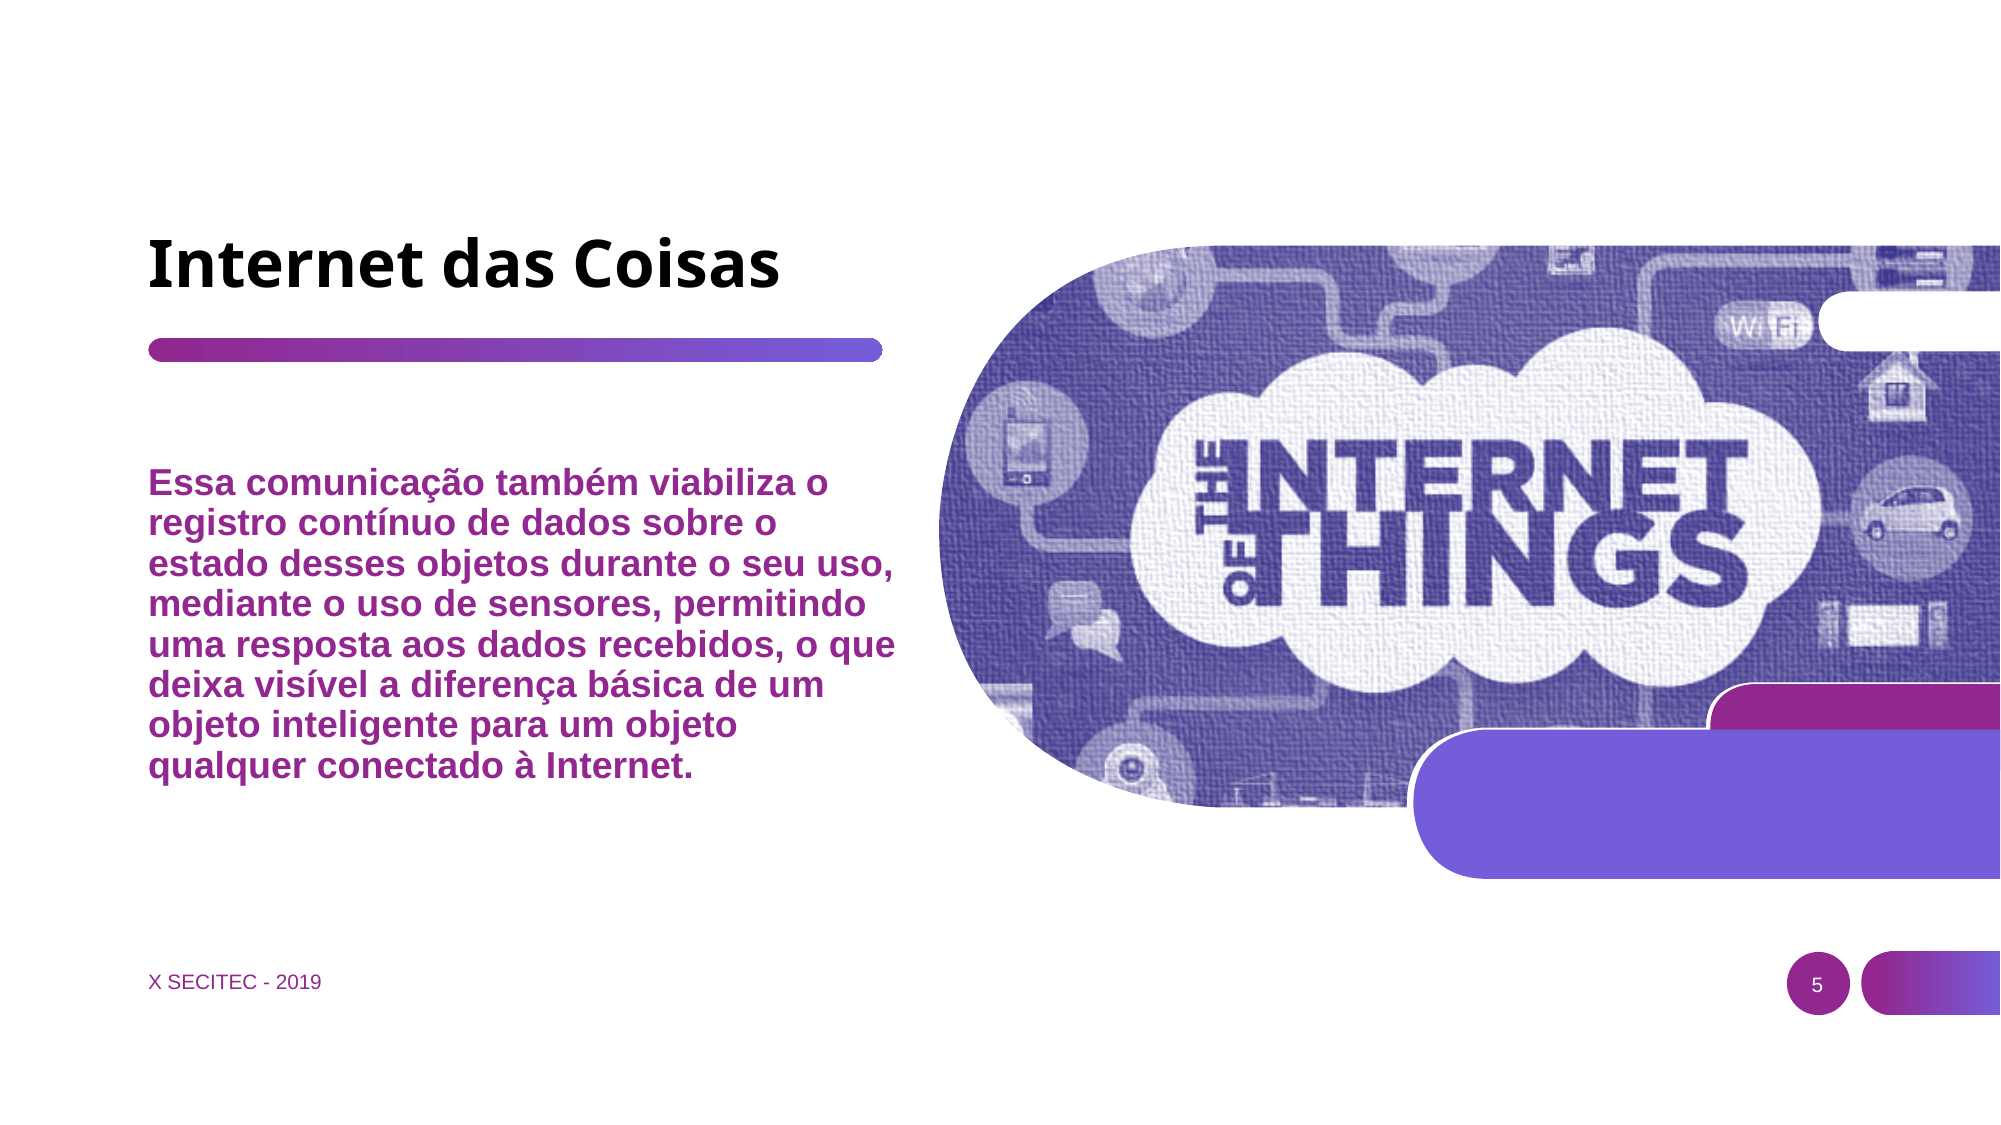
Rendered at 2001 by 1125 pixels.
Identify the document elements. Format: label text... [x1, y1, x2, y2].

picture [939, 245, 2000, 808]
title Internet das Coisas [133, 202, 921, 331]
footer X SECITEC - 2019 [133, 951, 775, 1011]
list Essa comunicação também viabiliza o registro contínuo de dados sobre o estado desses objetos durante o seu uso, mediante o uso de sensores, permitindo uma resposta aos dados recebidos, o que deixa visível a diferença básica de um objeto inteligente para um objeto qualquer conectado à Internet. [133, 455, 920, 952]
slide_number 5 [1772, 954, 1863, 1015]
